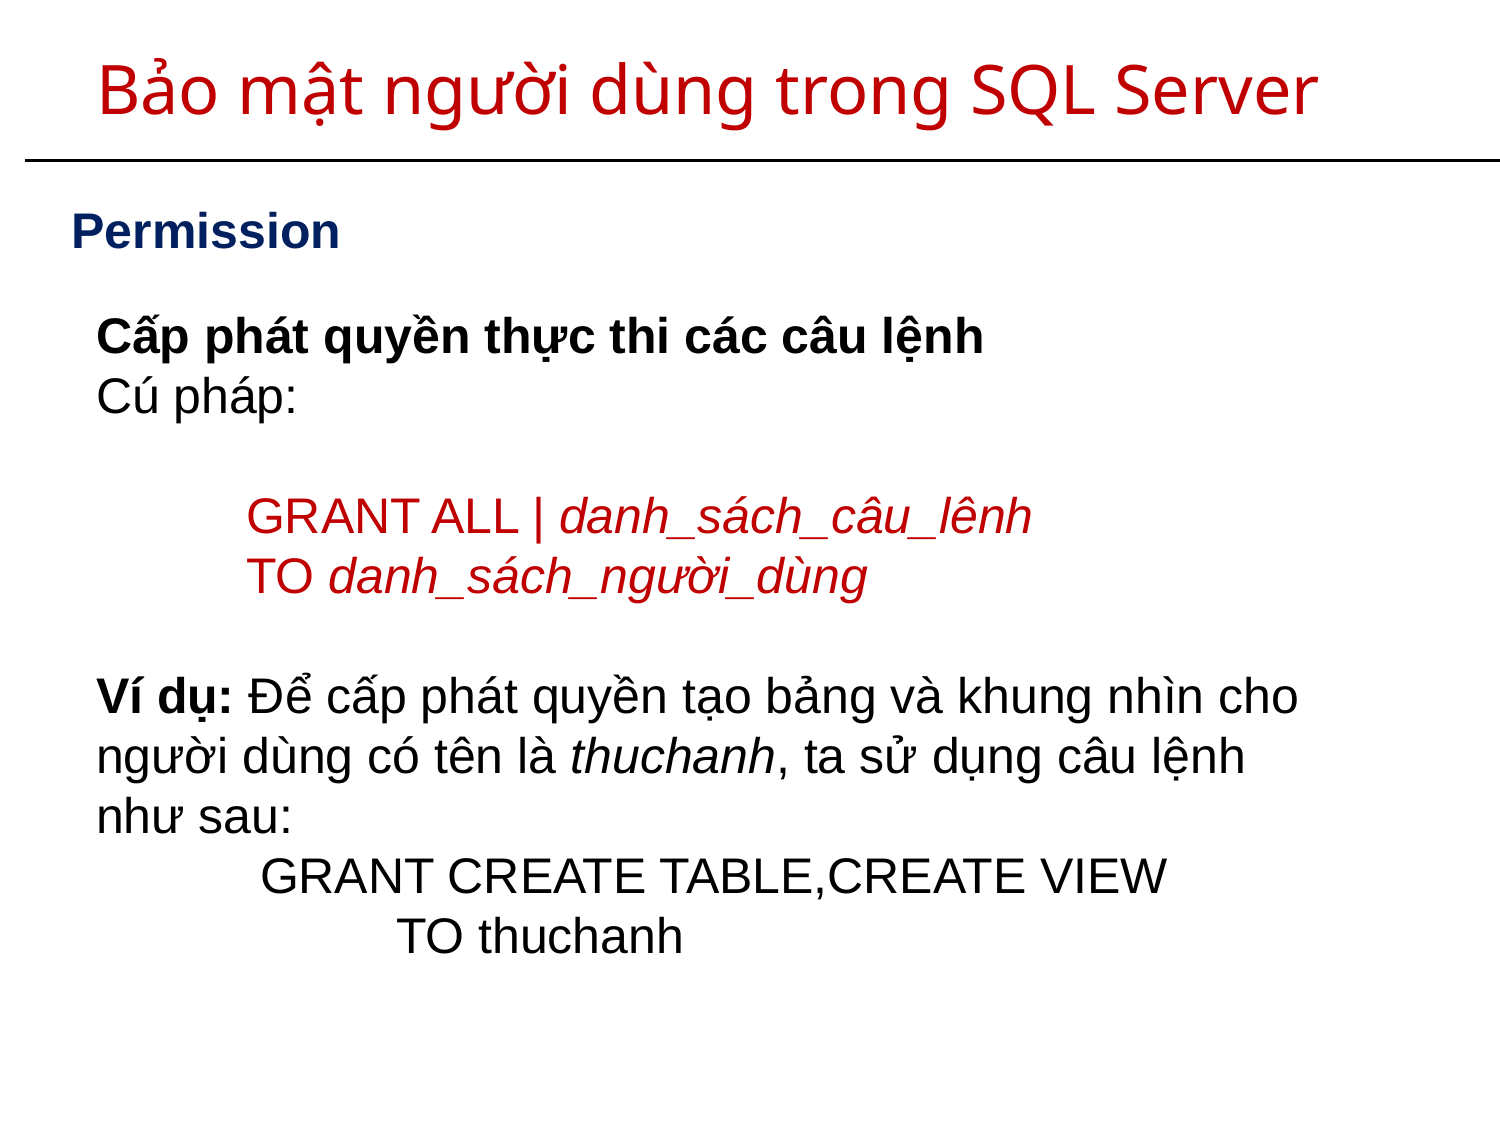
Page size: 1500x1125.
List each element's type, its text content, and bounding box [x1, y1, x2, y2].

text_box Permission [57, 190, 1126, 266]
title Bảo mật người dùng trong SQL Server [81, 24, 1425, 160]
text_box Cấp phát quyền thực thi các câu lệnh Cú pháp: GRANT ALL | danh_sách_câu_lênh TO danh_sách_người_dùng Ví dụ: Để cấp phát quyền tạo bảng và khung nhìn cho người dùng có tên là thuchanh, ta sử dụng câu lệnh như sau: GRANT CREATE TABLE,CREATE VIEW TO thuchanh [81, 296, 1332, 971]
